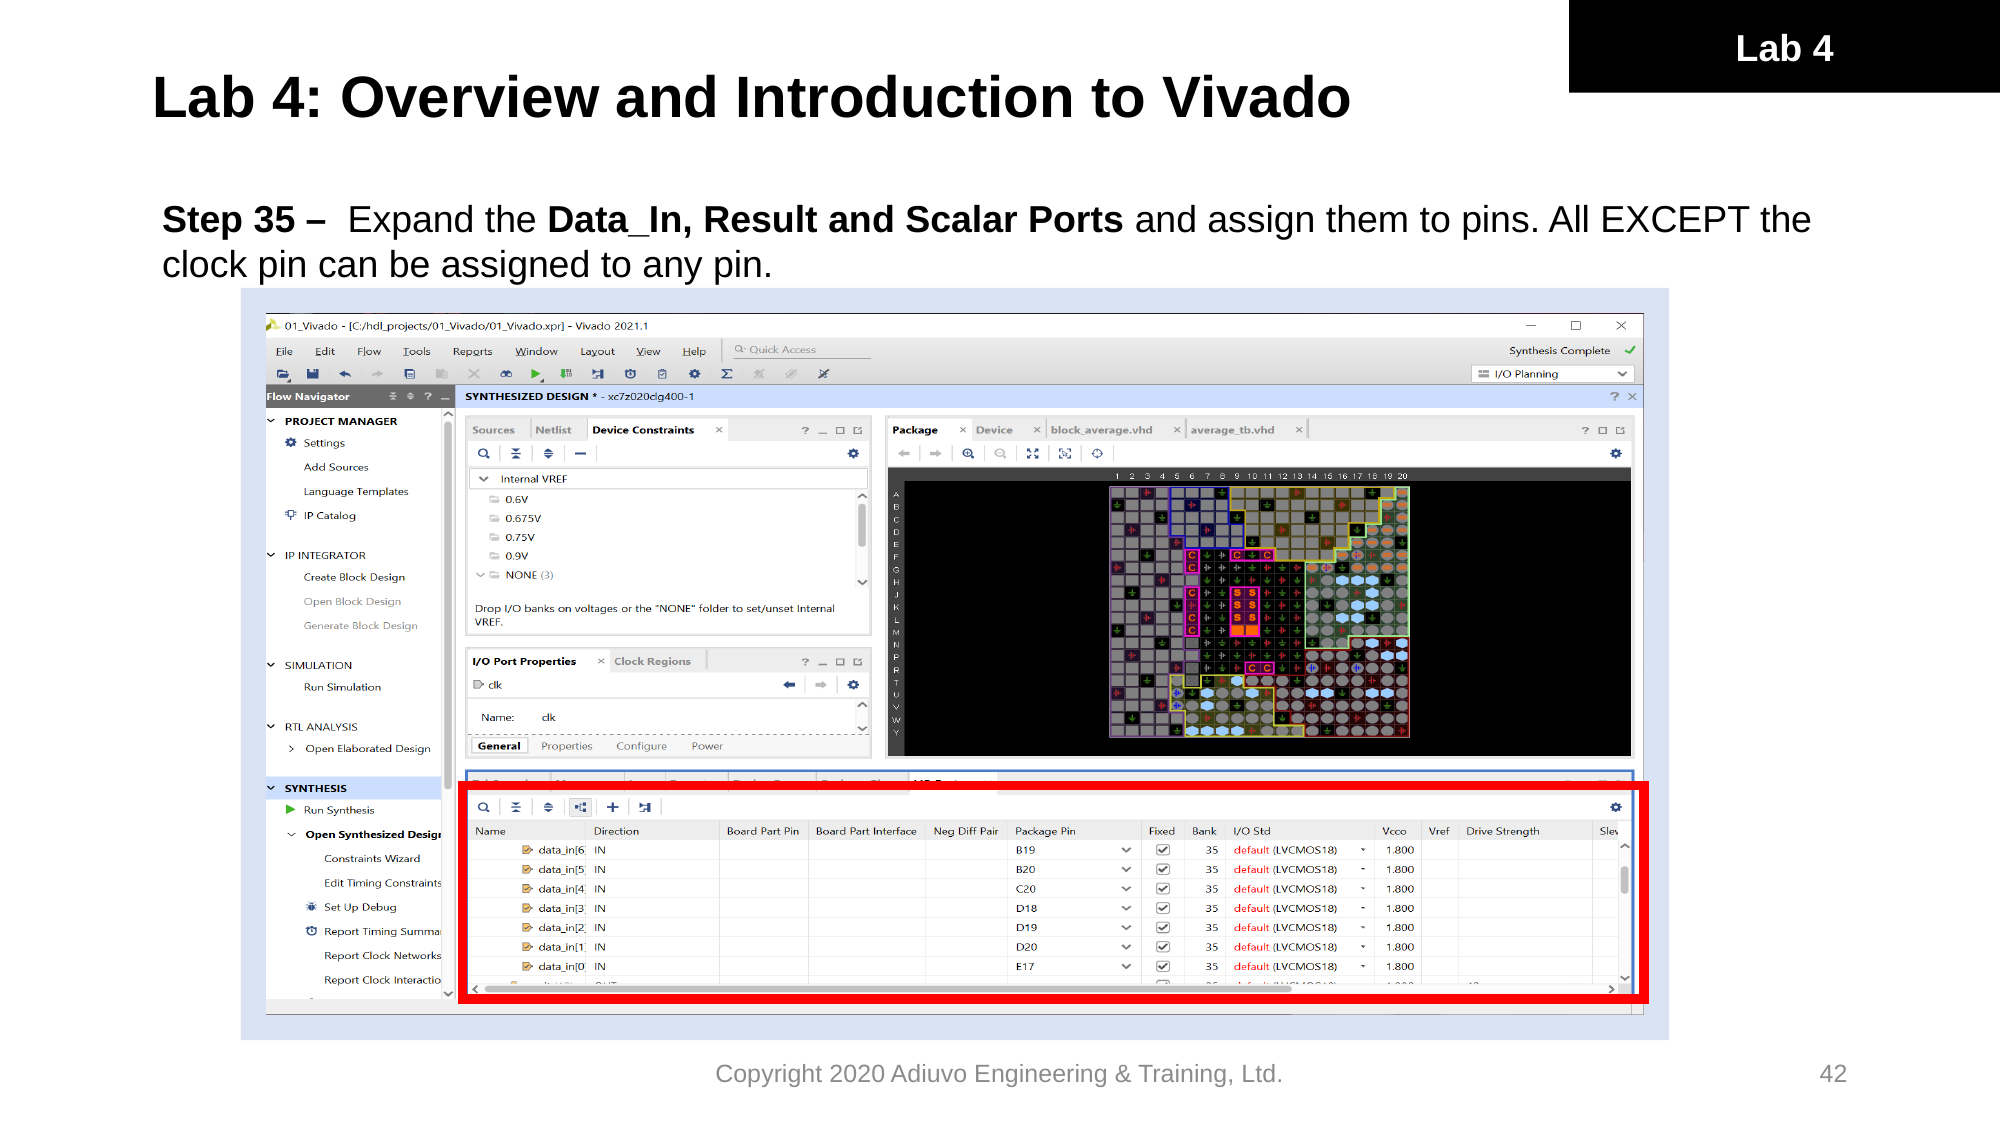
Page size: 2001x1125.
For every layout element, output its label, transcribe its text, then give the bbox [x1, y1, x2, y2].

text_box Lab 4 [1568, 0, 2000, 94]
text_box [240, 293, 1670, 1041]
title Lab 4: Overview and Introduction to Vivado [137, 59, 1863, 153]
picture [265, 313, 1644, 1015]
footer Copyright 2020 Adiuvo Engineering & Training, Ltd. [662, 1042, 1338, 1103]
text_box Step 35 – Expand the Data_In, Result and Scalar Ports and assign them to pins. All EXCEPT the clock pin can be assigned to any pin. [147, 187, 1873, 293]
slide_number 42 [1412, 1042, 1863, 1103]
